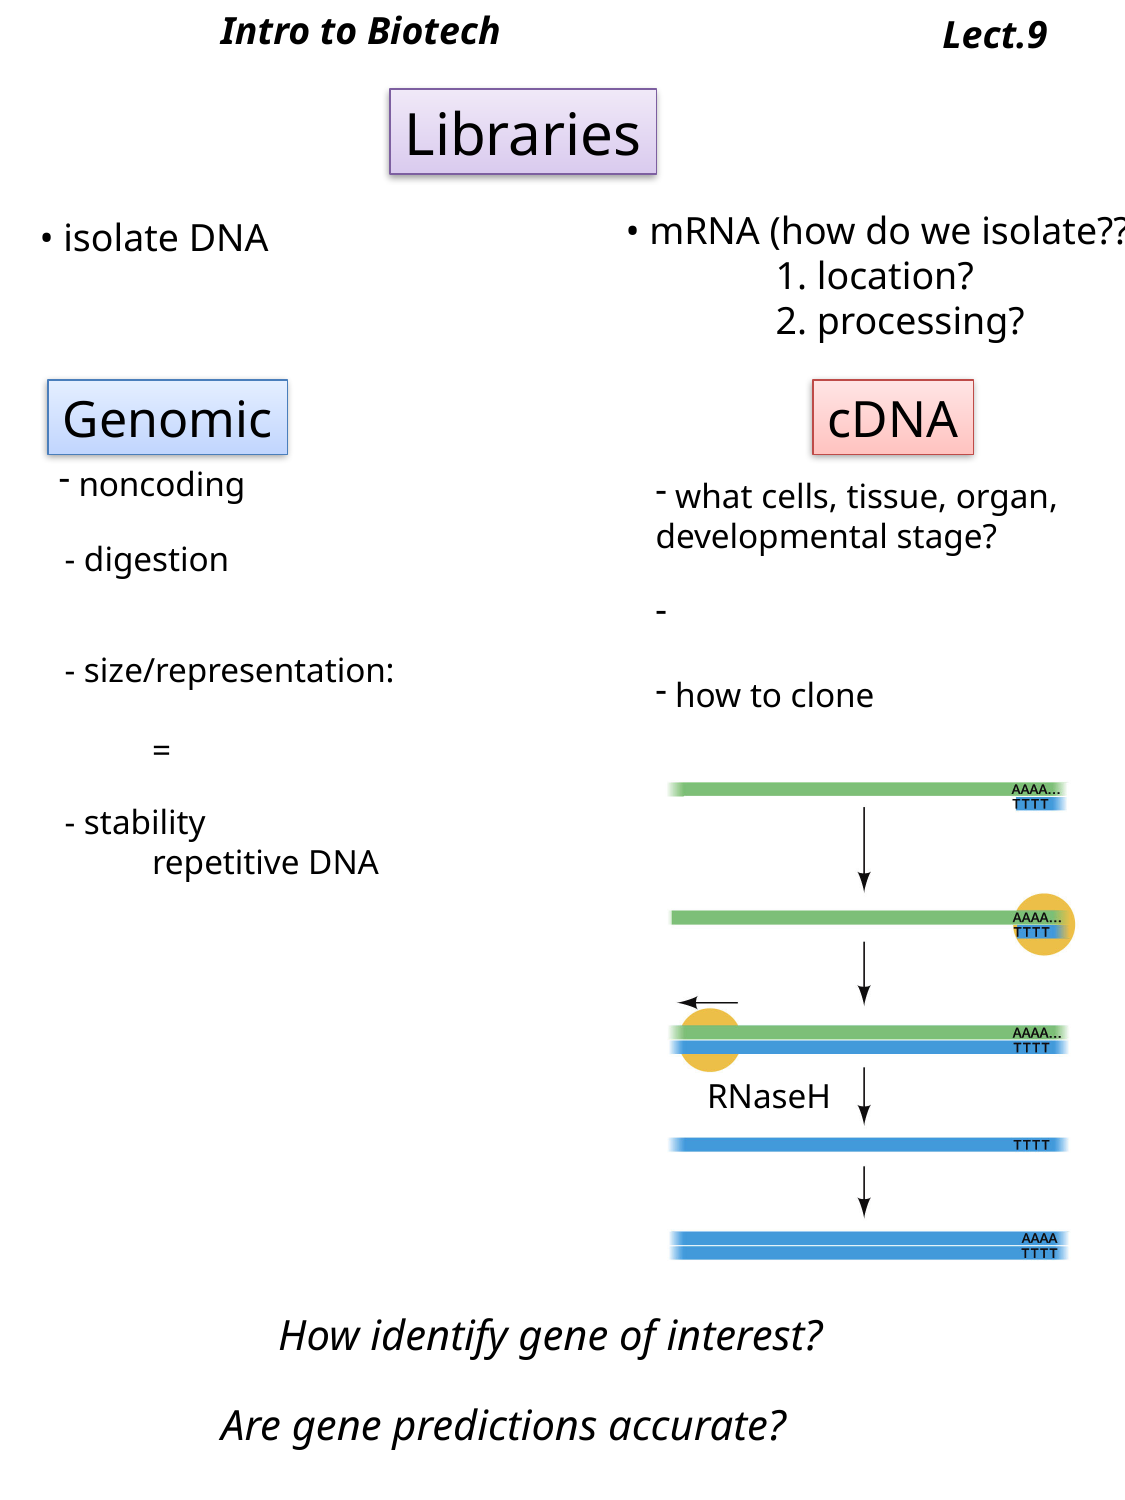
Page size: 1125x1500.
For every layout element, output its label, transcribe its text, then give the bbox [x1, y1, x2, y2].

text_box Lect.9 [927, 3, 1063, 64]
text_box cDNA [812, 395, 974, 455]
text_box noncoding [44, 459, 261, 551]
text_box How identify gene of interest? [263, 1301, 838, 1391]
text_box - digestion [49, 530, 613, 626]
text_box • mRNA (how do we isolate??) 1. location? 2. processing? [460, 199, 1125, 395]
text_box Intro to Biotech [205, 0, 517, 60]
text_box Are gene predictions accurate? [206, 1391, 942, 1456]
text_box what cells, tissue, organ, developmental stage? how to clone [640, 467, 1125, 722]
picture [649, 772, 1094, 1269]
text_box Genomic [47, 379, 288, 455]
text_box - stability repetitive DNA [49, 793, 613, 889]
text_box - size/representation: = [49, 642, 613, 777]
text_box Libraries [389, 88, 657, 175]
text_box • isolate DNA [24, 206, 331, 267]
